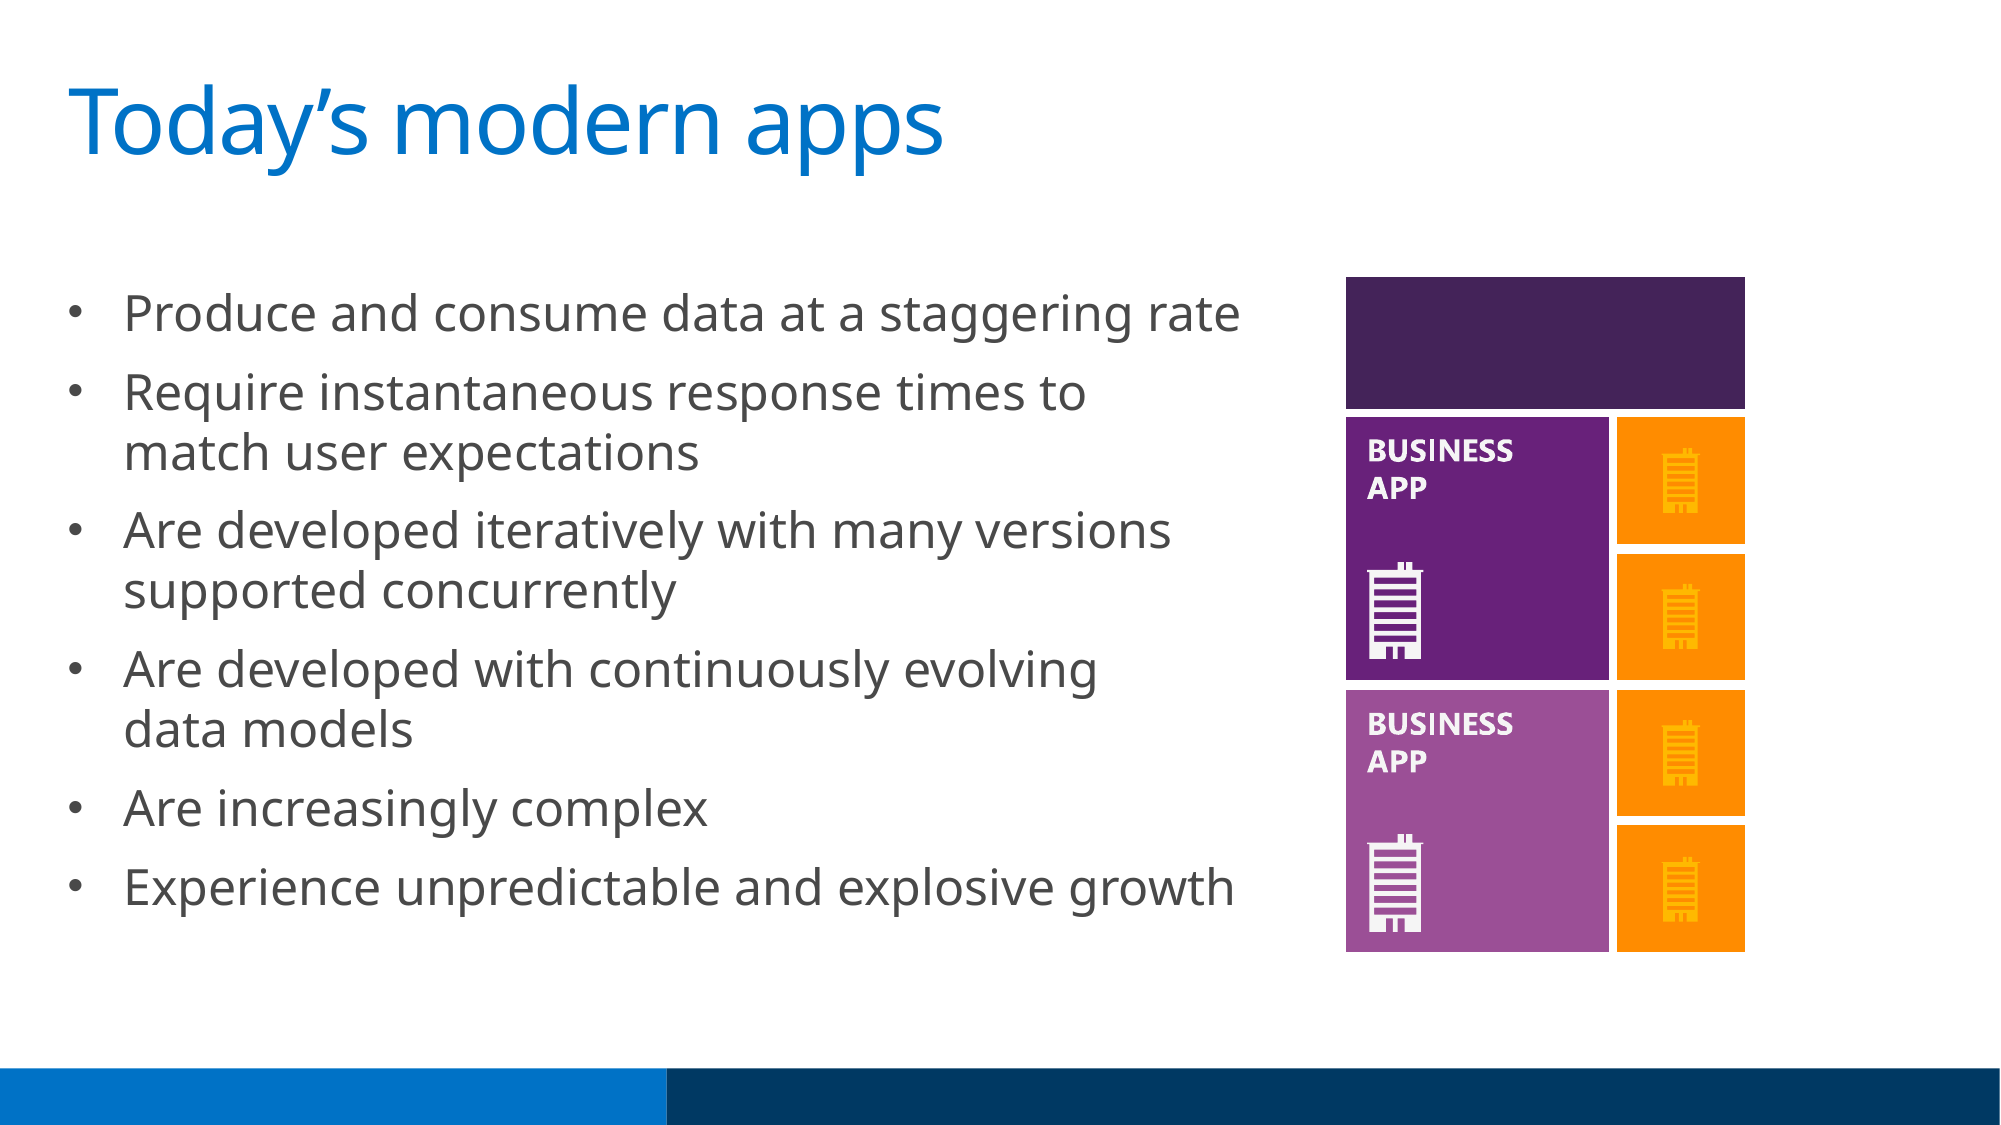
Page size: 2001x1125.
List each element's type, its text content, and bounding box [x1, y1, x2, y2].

picture [1094, 162, 1996, 1064]
text_box Produce and consume data at a staggering rate Require instantaneous response times to match user expectations Are developed iteratively with many versions supported concurrently Are developed with continuously evolving data models Are increasingly complex Experience unpredictable and explosive growth [43, 266, 1094, 1004]
title Today’s modern apps [44, 60, 1957, 209]
